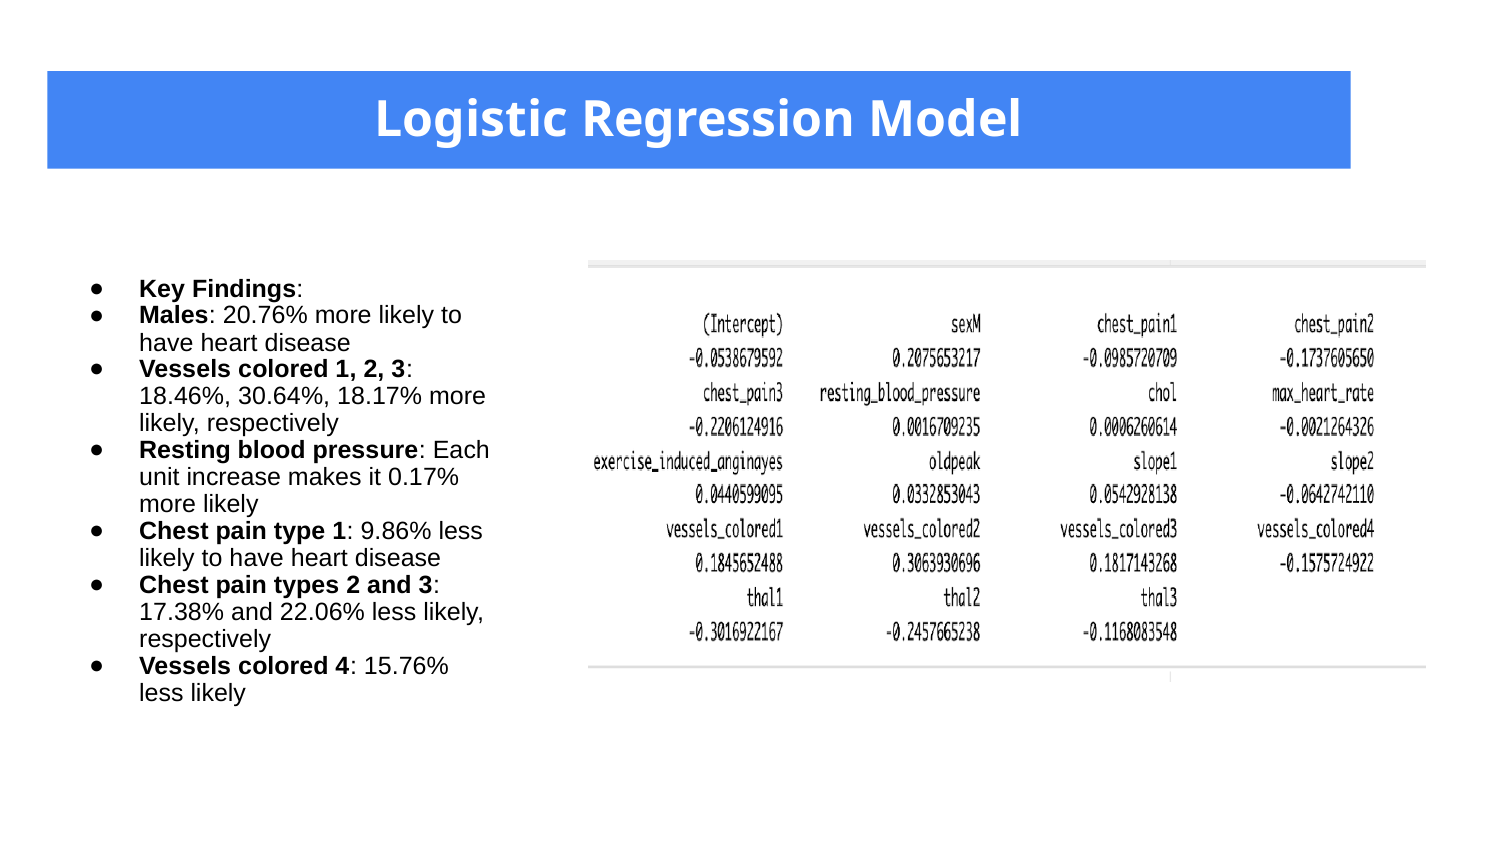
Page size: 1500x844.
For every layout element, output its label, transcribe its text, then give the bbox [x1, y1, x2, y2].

picture [587, 260, 1426, 683]
text_box Key Findings: Males: 20.76% more likely to have heart disease Vessels colored 1, 2, 3: 18.46%, 30.64%, 18.17% more likely, respectively Resting blood pressure: Each unit increase makes it 0.17% more likely Chest pain type 1: 9.86% less likely to have heart disease Chest pain types 2 and 3: 17.38% and 22.06% less likely, respectively Vessels colored 4: 15.76% less likely [49, 260, 514, 811]
text_box Logistic Regression Model [47, 71, 1351, 169]
